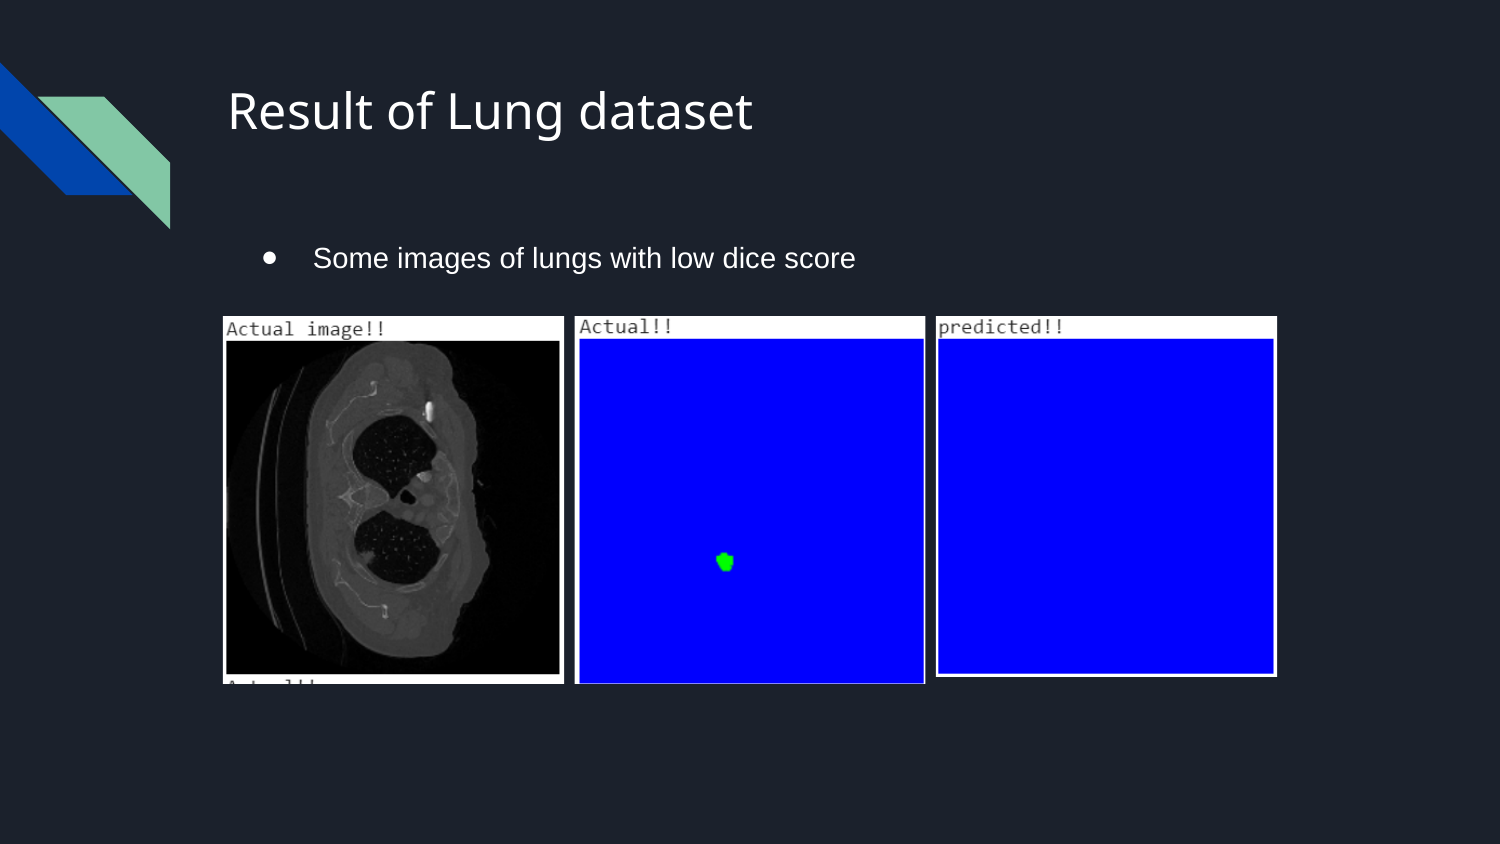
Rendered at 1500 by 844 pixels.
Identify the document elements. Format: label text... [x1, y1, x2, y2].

picture [574, 316, 926, 684]
picture [935, 316, 1278, 677]
title Result of Lung dataset [212, 64, 1368, 215]
text_box Some images of lungs with low dice score [222, 224, 1358, 716]
picture [222, 316, 565, 684]
